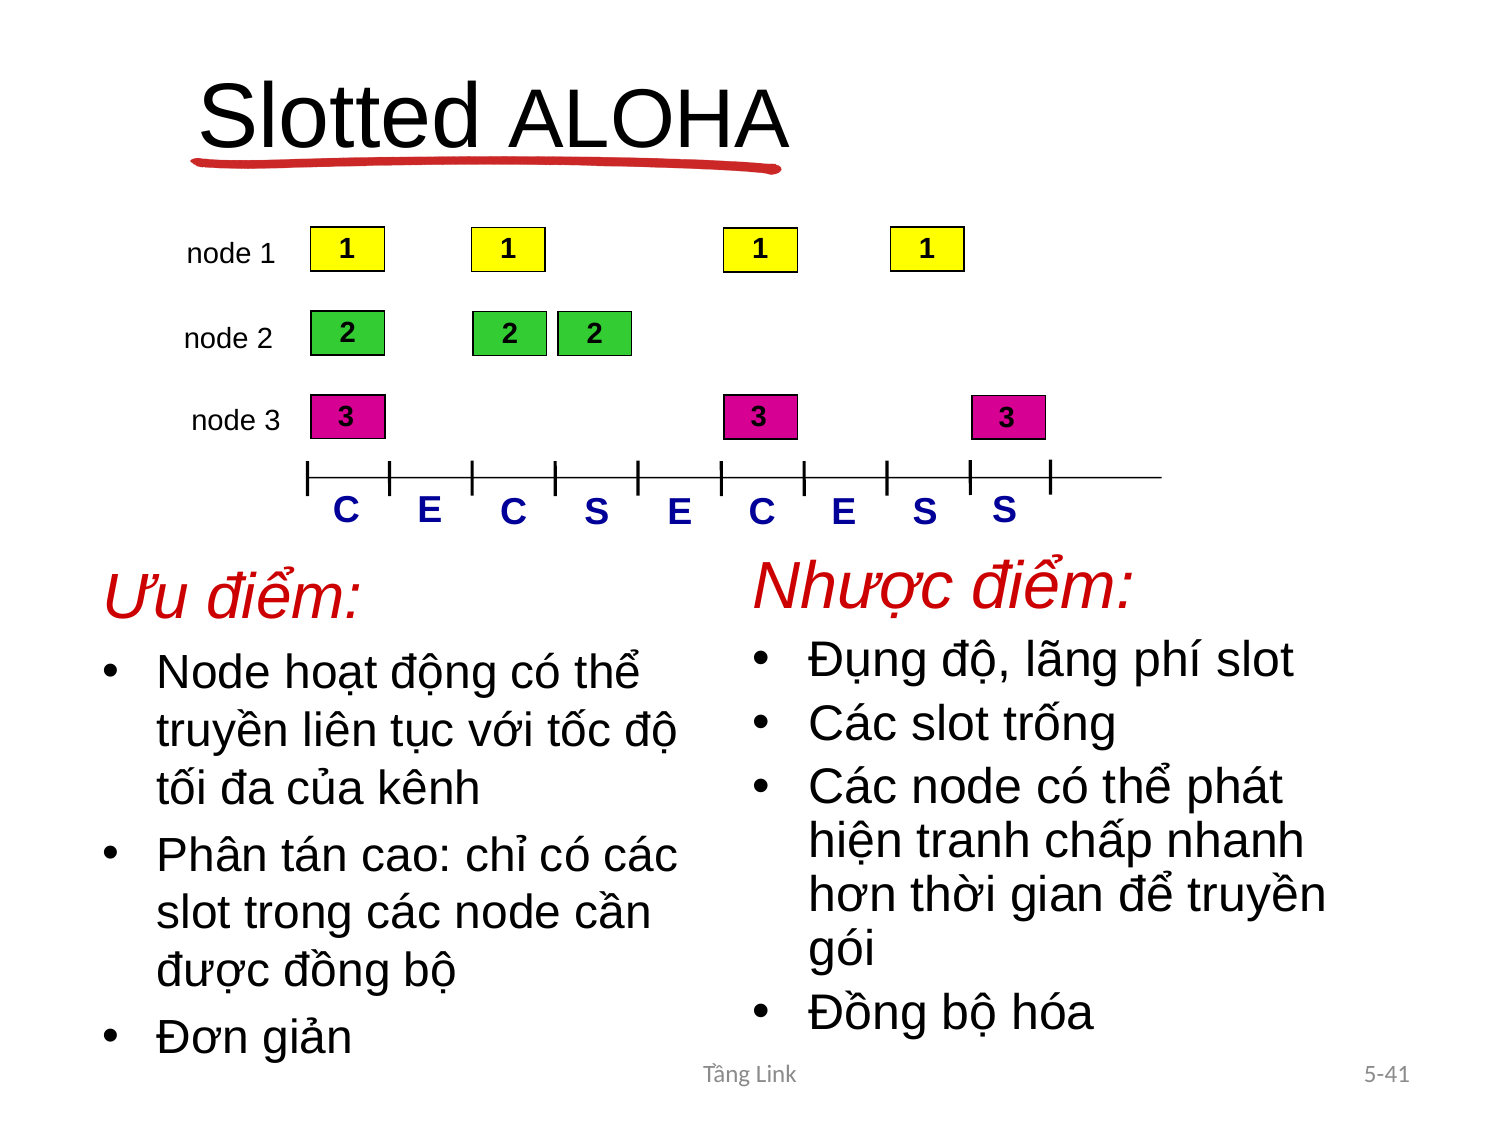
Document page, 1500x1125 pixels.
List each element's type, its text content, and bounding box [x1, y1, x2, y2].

picture [187, 150, 788, 180]
slide_number 5- [1074, 1042, 1425, 1103]
list Ưu điểm: Node hoạt động có thể truyền liên tục với tốc độ tối đa của kênh Phân tán cao: chỉ có các slot trong các node cần được đồng bộ Đơn giản [87, 547, 713, 1073]
list Nhược điểm: Đụng độ, lãng phí slot Các slot trống Các node có thể phát hiện tranh chấp nhanh hơn thời gian để truyền gói Đồng bộ hóa [737, 543, 1363, 1069]
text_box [168, 221, 1162, 541]
title Slotted ALOHA [87, 17, 901, 205]
footer Tầng Link [512, 1042, 988, 1103]
